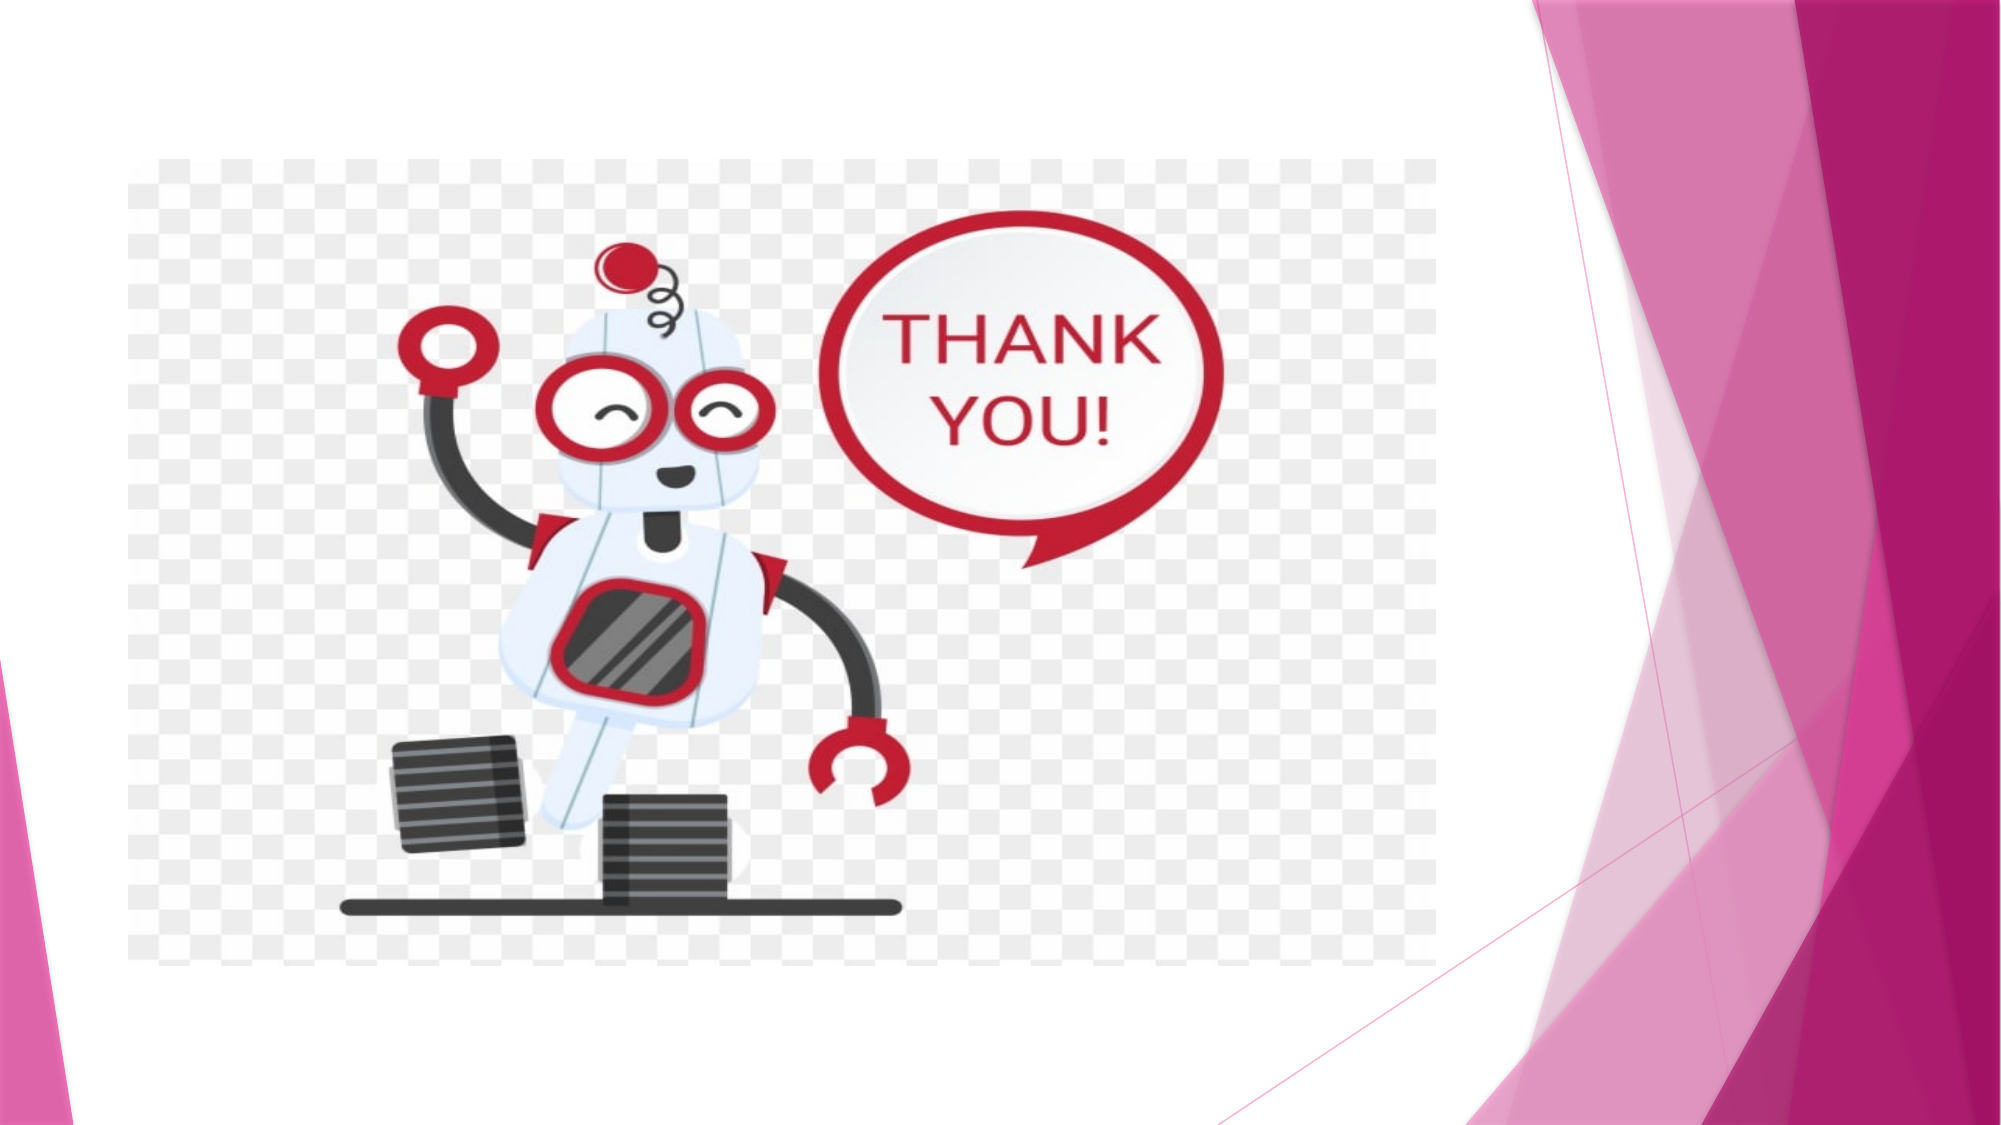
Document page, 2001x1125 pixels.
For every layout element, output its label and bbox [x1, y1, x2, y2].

picture [127, 158, 1437, 967]
